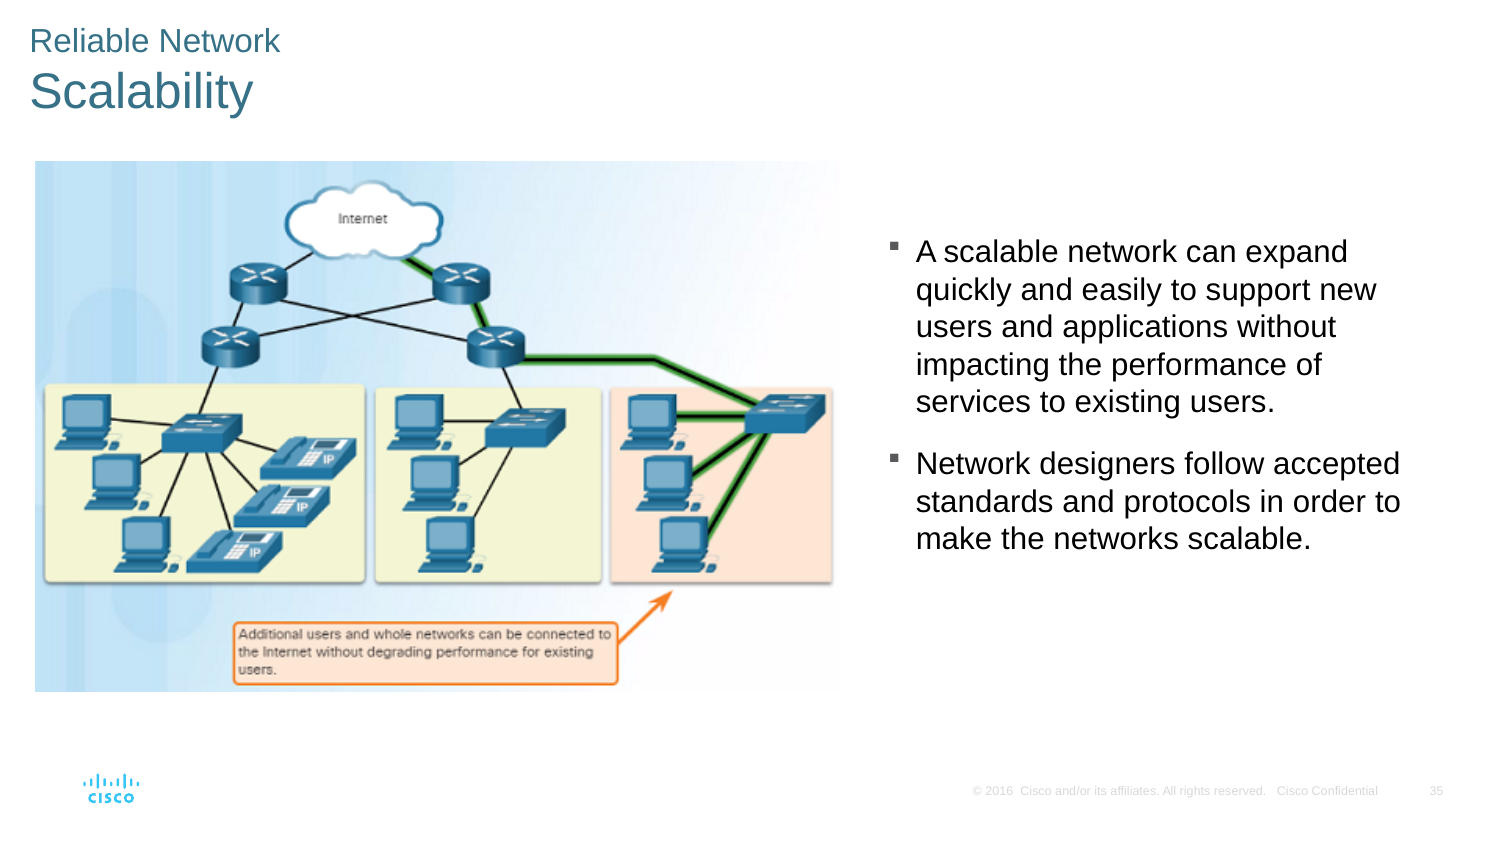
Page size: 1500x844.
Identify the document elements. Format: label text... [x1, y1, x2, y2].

title Reliable Network Scalability [14, 6, 1500, 131]
picture [35, 161, 841, 692]
list A scalable network can expand quickly and easily to support new users and applications without impacting the performance of services to existing users. Network designers follow accepted standards and protocols in order to make the networks scalable. [873, 161, 1452, 603]
